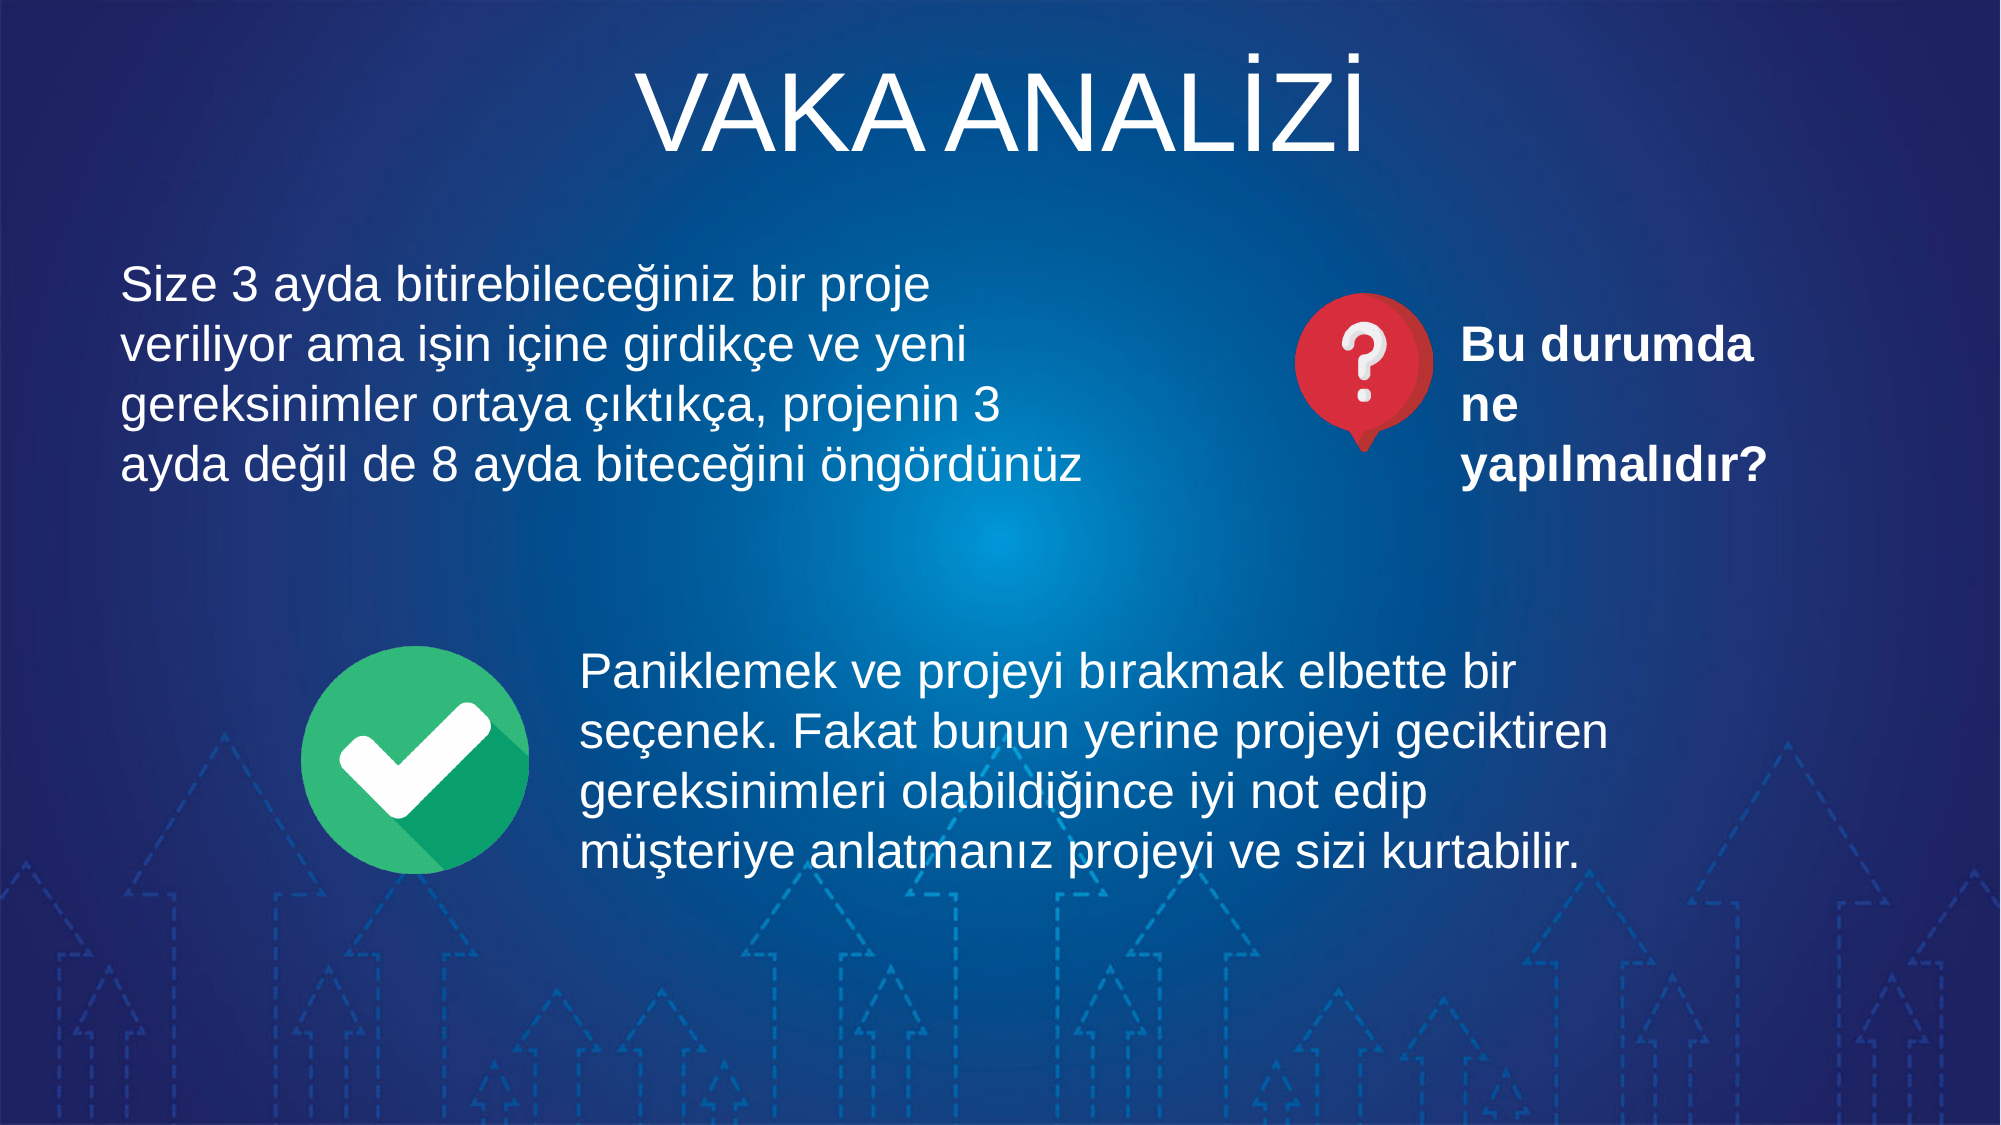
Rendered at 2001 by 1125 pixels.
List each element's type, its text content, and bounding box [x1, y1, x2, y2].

text_box Paniklemek ve projeyi bırakmak elbette bir seçenek. Fakat bunun yerine projeyi geciktiren gereksinimleri olabildiğince iyi not edip müşteriye anlatmanız projeyi ve sizi kurtabilir. [561, 631, 1664, 887]
text_box Bu durumda ne yapılmalıdır? [1442, 304, 1839, 500]
picture [0, 0, 2001, 1125]
text_box Size 3 ayda bitirebileceğiniz bir proje veriliyor ama işin içine girdikçe ve yeni gereksinimler ortaya çıktıkça, projenin 3 ayda değil de 8 ayda biteceğini öngördünüz [103, 243, 1113, 499]
list VAKA ANALİZİ [53, 55, 1952, 175]
